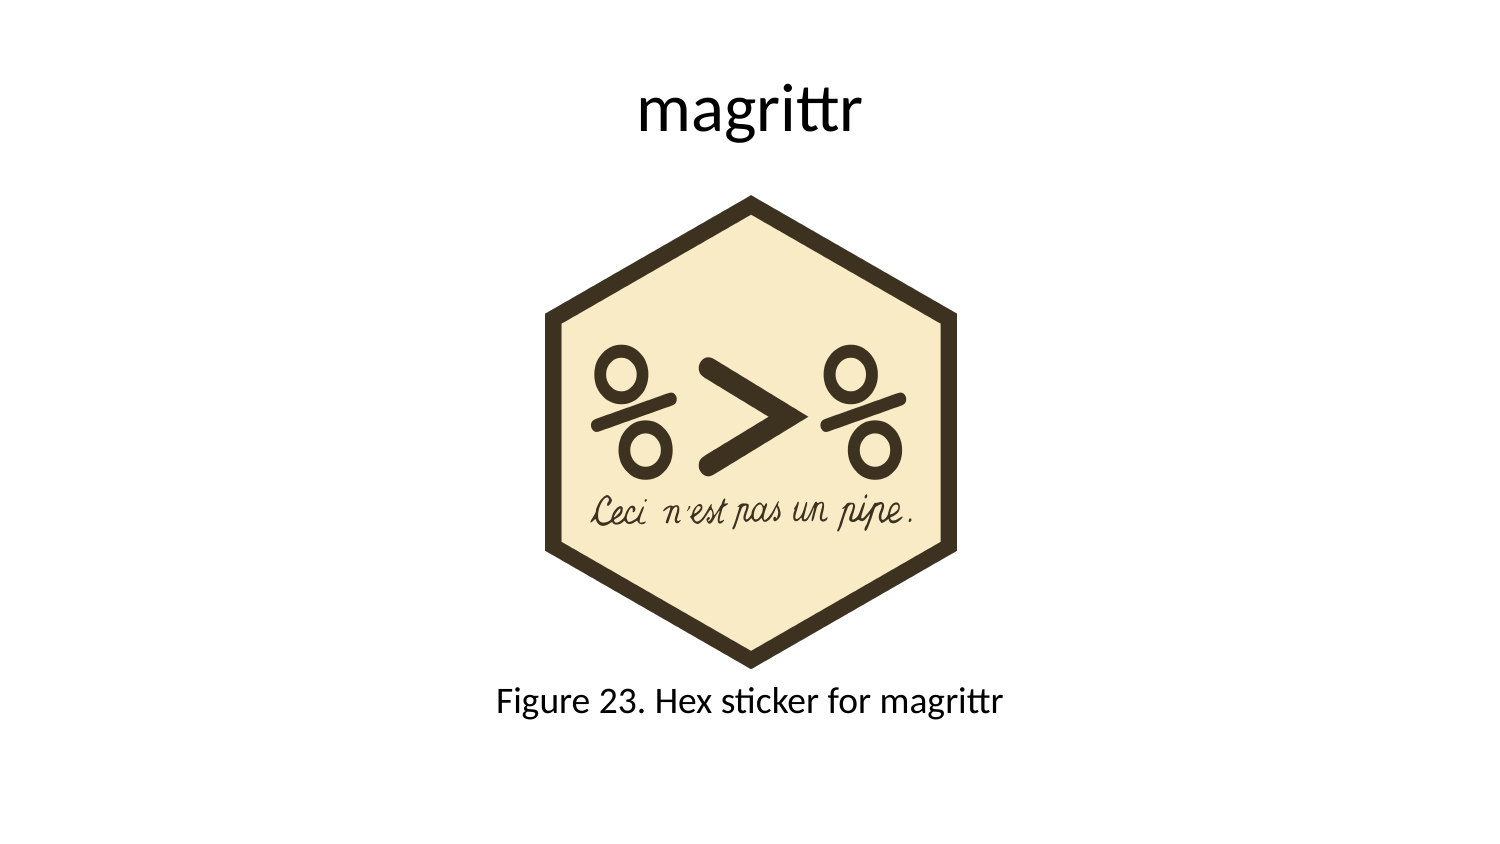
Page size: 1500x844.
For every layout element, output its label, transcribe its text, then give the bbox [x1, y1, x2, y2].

title magrittr [75, 33, 1425, 175]
picture [545, 195, 957, 669]
text_box Figure 23. Hex sticker for magrittr [74, 668, 1425, 753]
